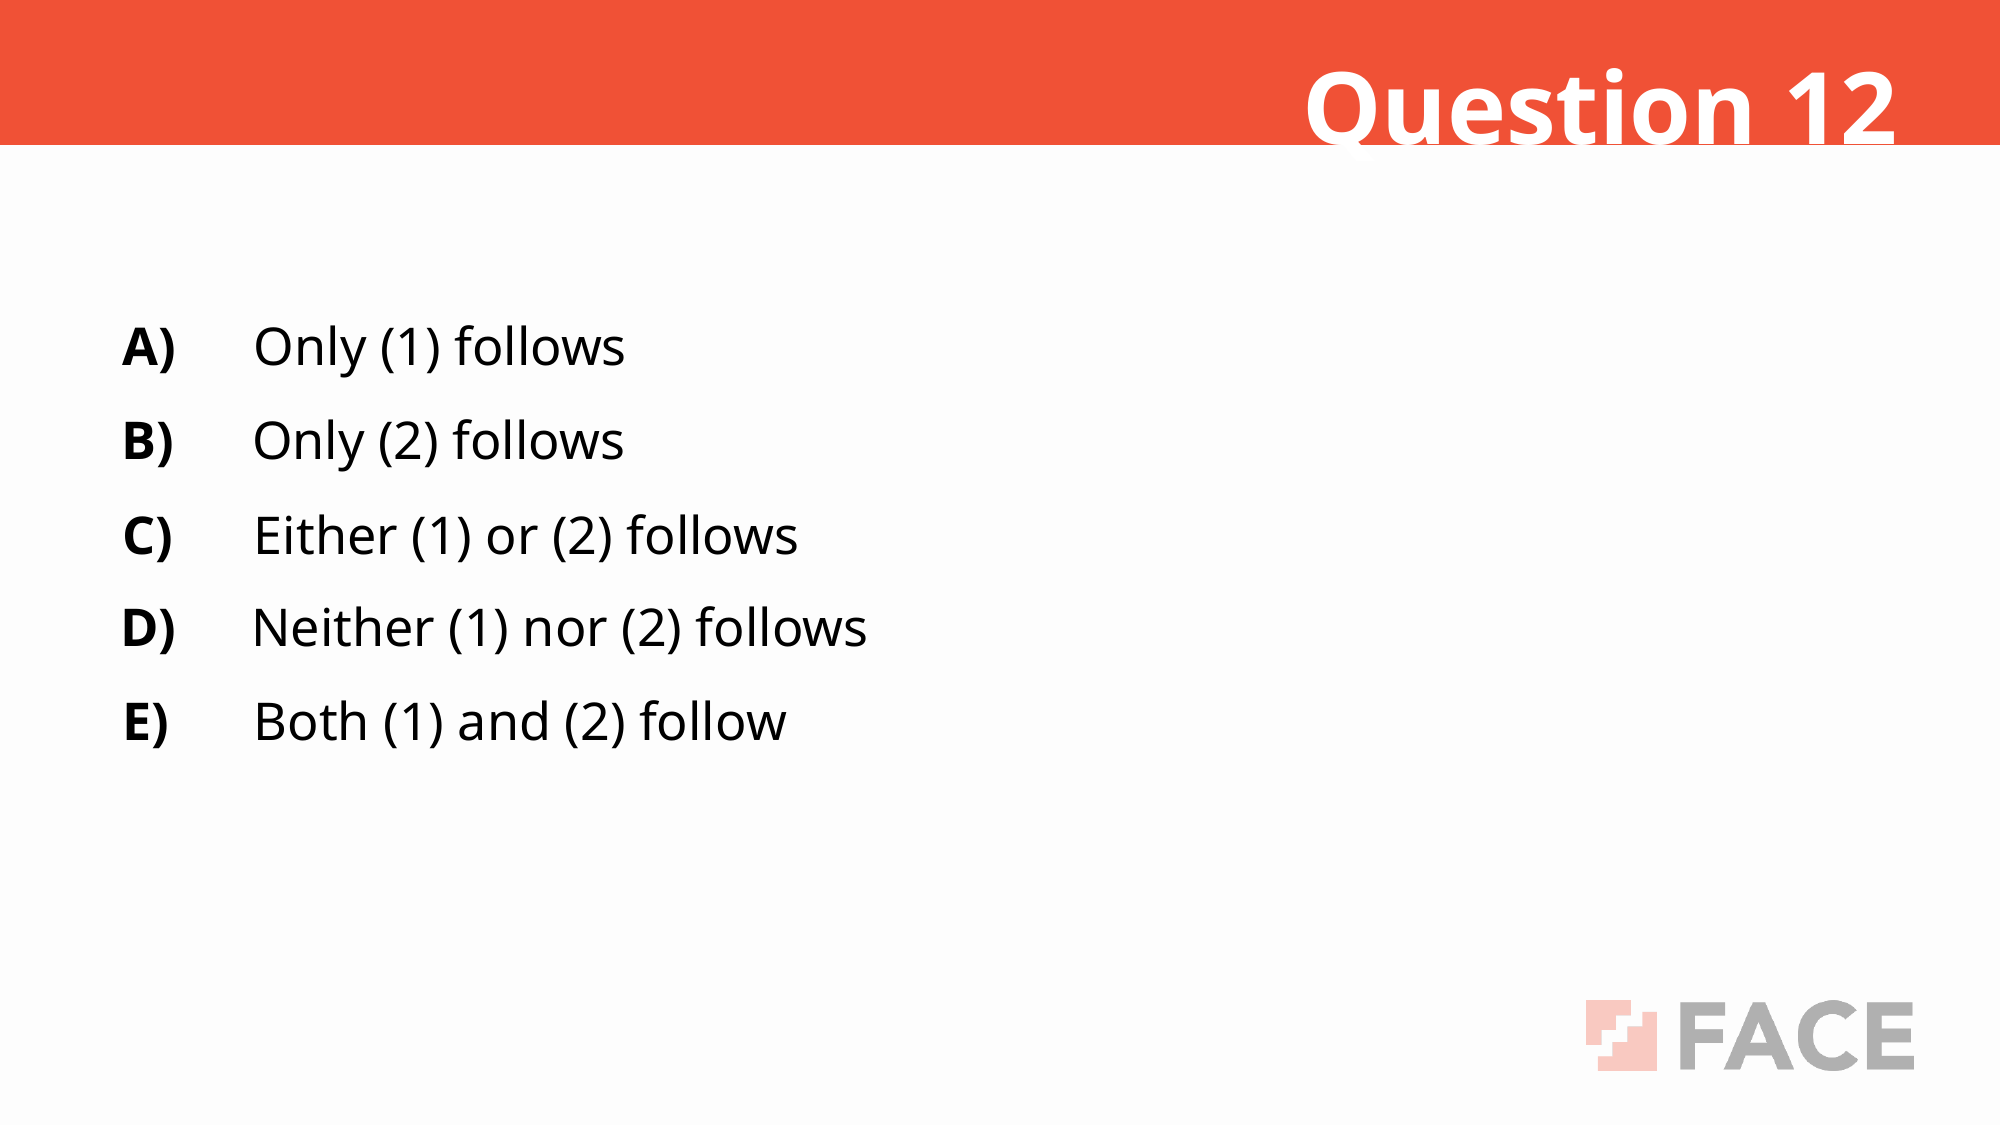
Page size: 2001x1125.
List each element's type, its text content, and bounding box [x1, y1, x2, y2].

text_box Neither (1) nor (2) follows [236, 556, 1893, 665]
text_box [0, 0, 2000, 147]
text_box Question 12 [638, 37, 1914, 173]
text_box Both (1) and (2) follow [238, 649, 1896, 759]
text_box E) [107, 649, 223, 759]
text_box Only (2) follows [237, 369, 1894, 478]
text_box B) [106, 369, 221, 478]
picture [1586, 1000, 1914, 1072]
text_box C) [107, 463, 223, 573]
text_box A) [107, 275, 223, 384]
text_box Only (1) follows [238, 275, 1896, 384]
text_box D) [105, 556, 220, 665]
text_box Either (1) or (2) follows [238, 463, 1896, 573]
